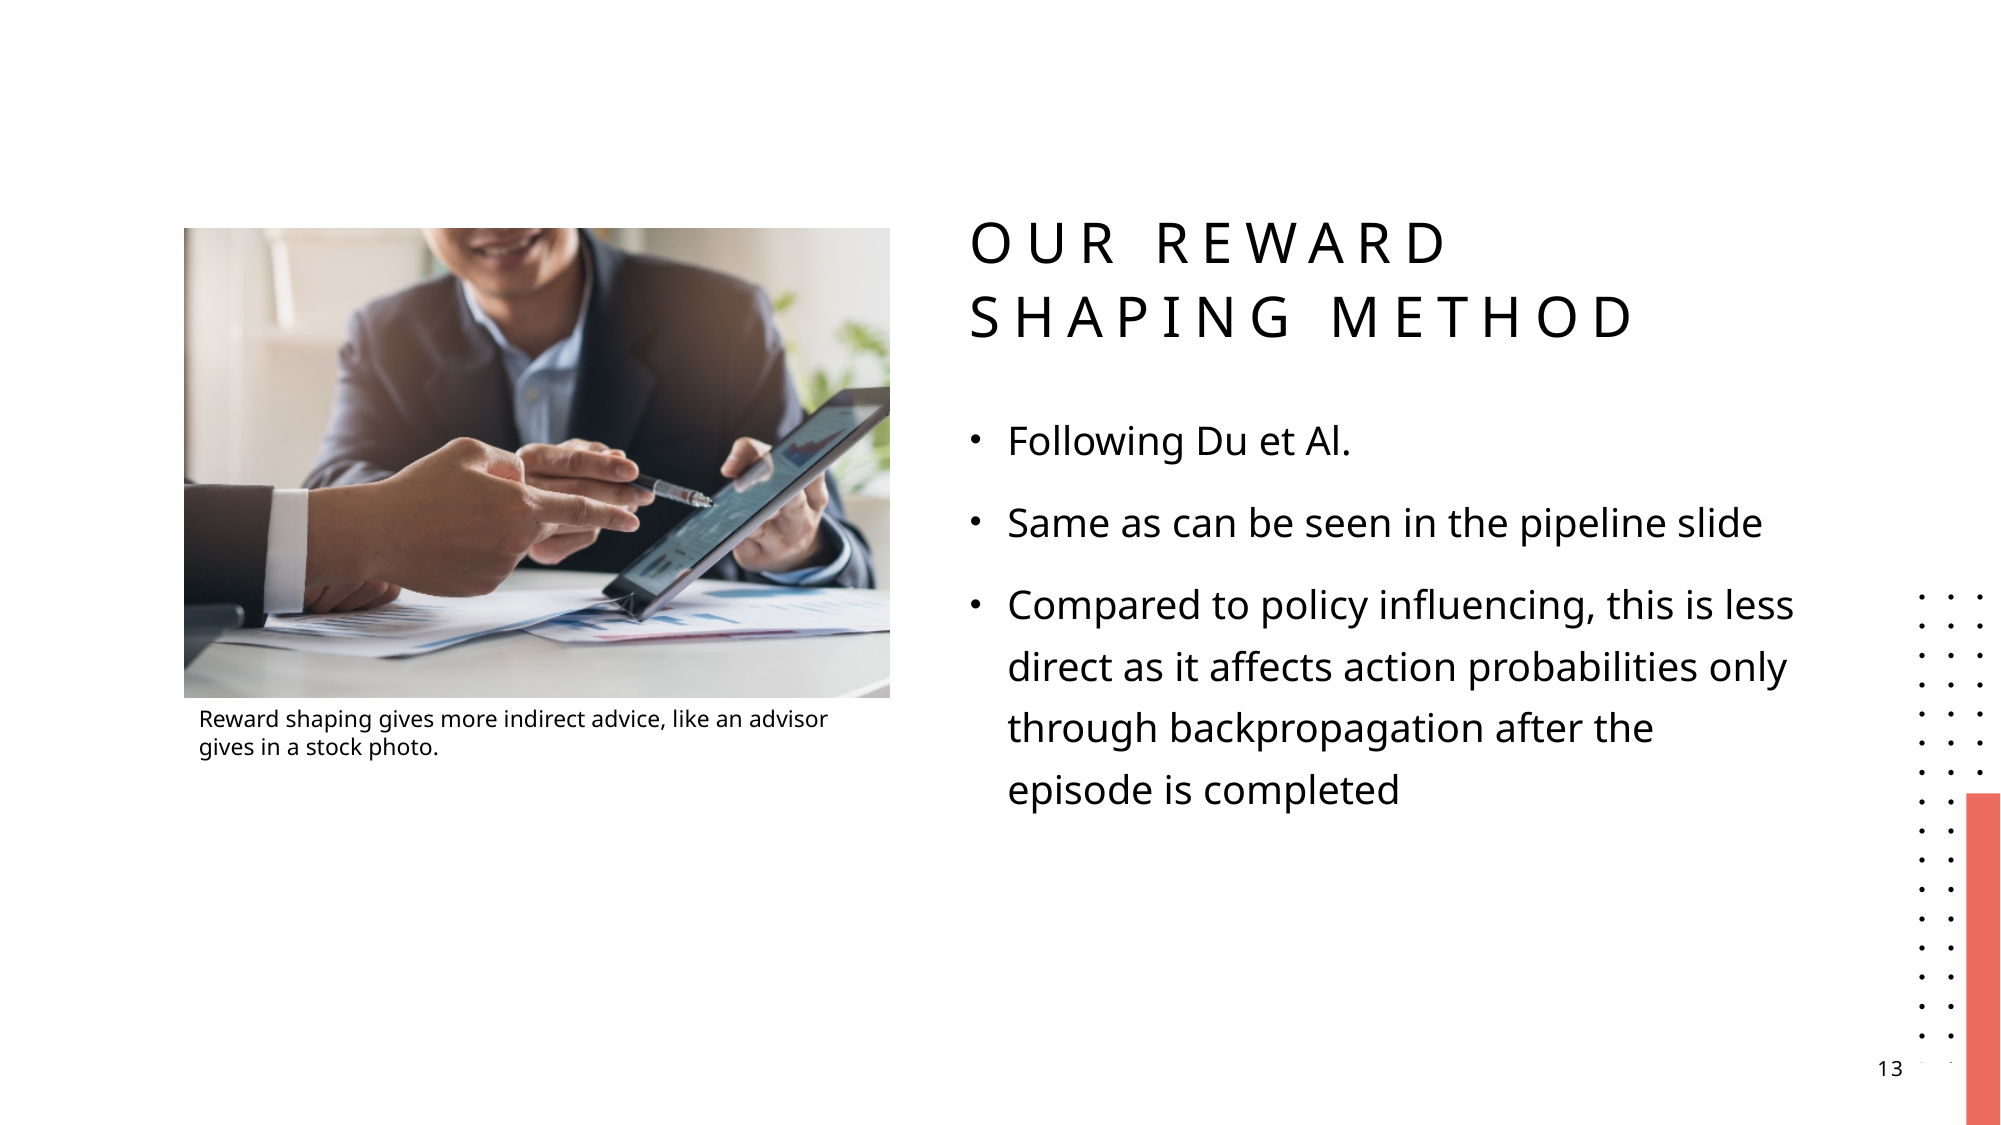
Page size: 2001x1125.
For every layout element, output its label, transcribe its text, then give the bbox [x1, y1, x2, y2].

picture [1907, 582, 1994, 1064]
picture [183, 228, 890, 698]
slide_number 13 [1831, 1040, 1919, 1101]
title Our Reward shaping method [954, 109, 1824, 357]
list Following Du et Al. Same as can be seen in the pipeline slide Compared to policy influencing, this is less direct as it affects action probabilities only through backpropagation after the episode is completed [954, 393, 1824, 1000]
text_box Reward shaping gives more indirect advice, like an advisor gives in a stock photo. [183, 698, 890, 768]
